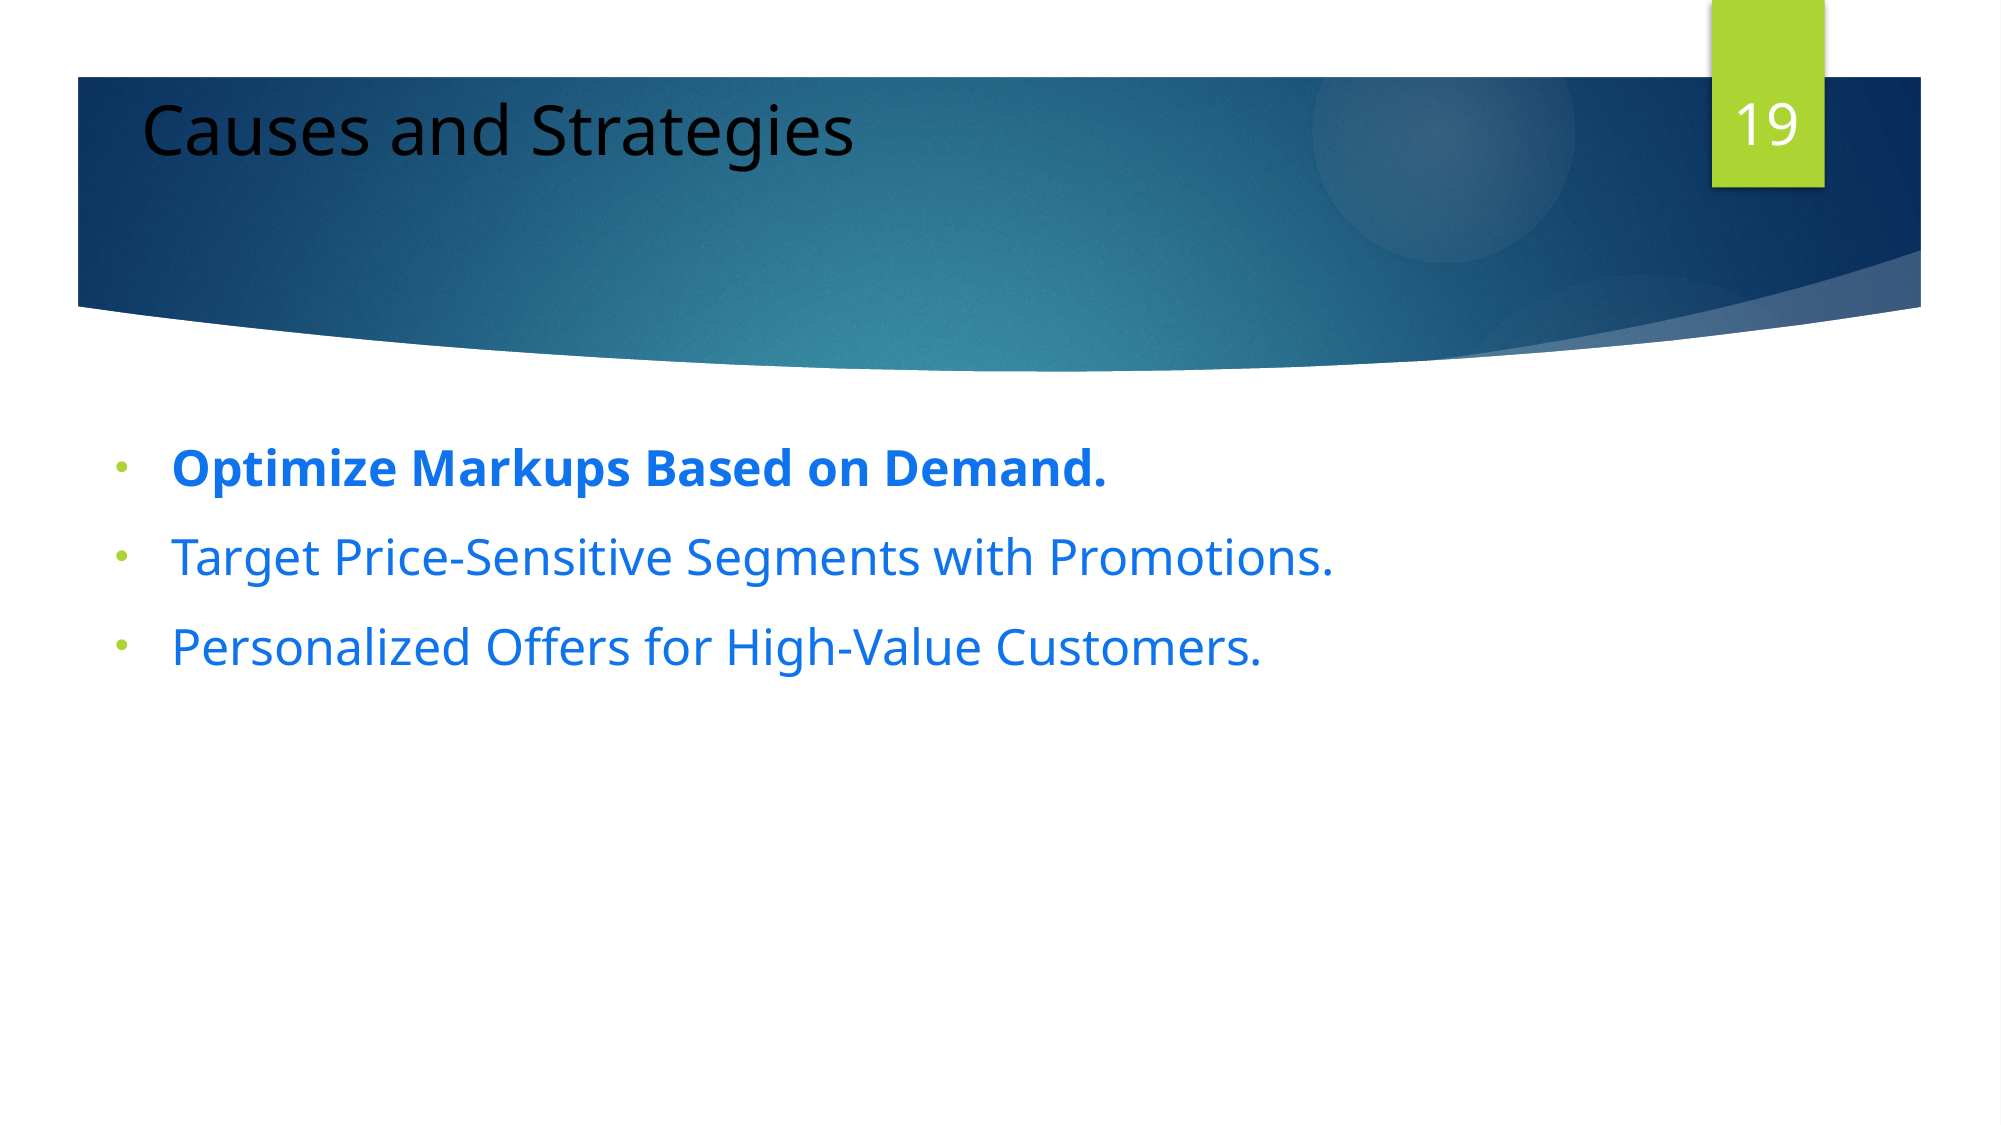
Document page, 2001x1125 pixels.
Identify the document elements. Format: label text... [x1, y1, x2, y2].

text_box Causes and Strategies [126, 88, 1852, 179]
list Optimize Markups Based on Demand. Target Price-Sensitive Segments with Promotions. Personalized Offers for High-Value Customers. [99, 429, 1699, 926]
slide_number 19 [1698, 48, 1836, 88]
